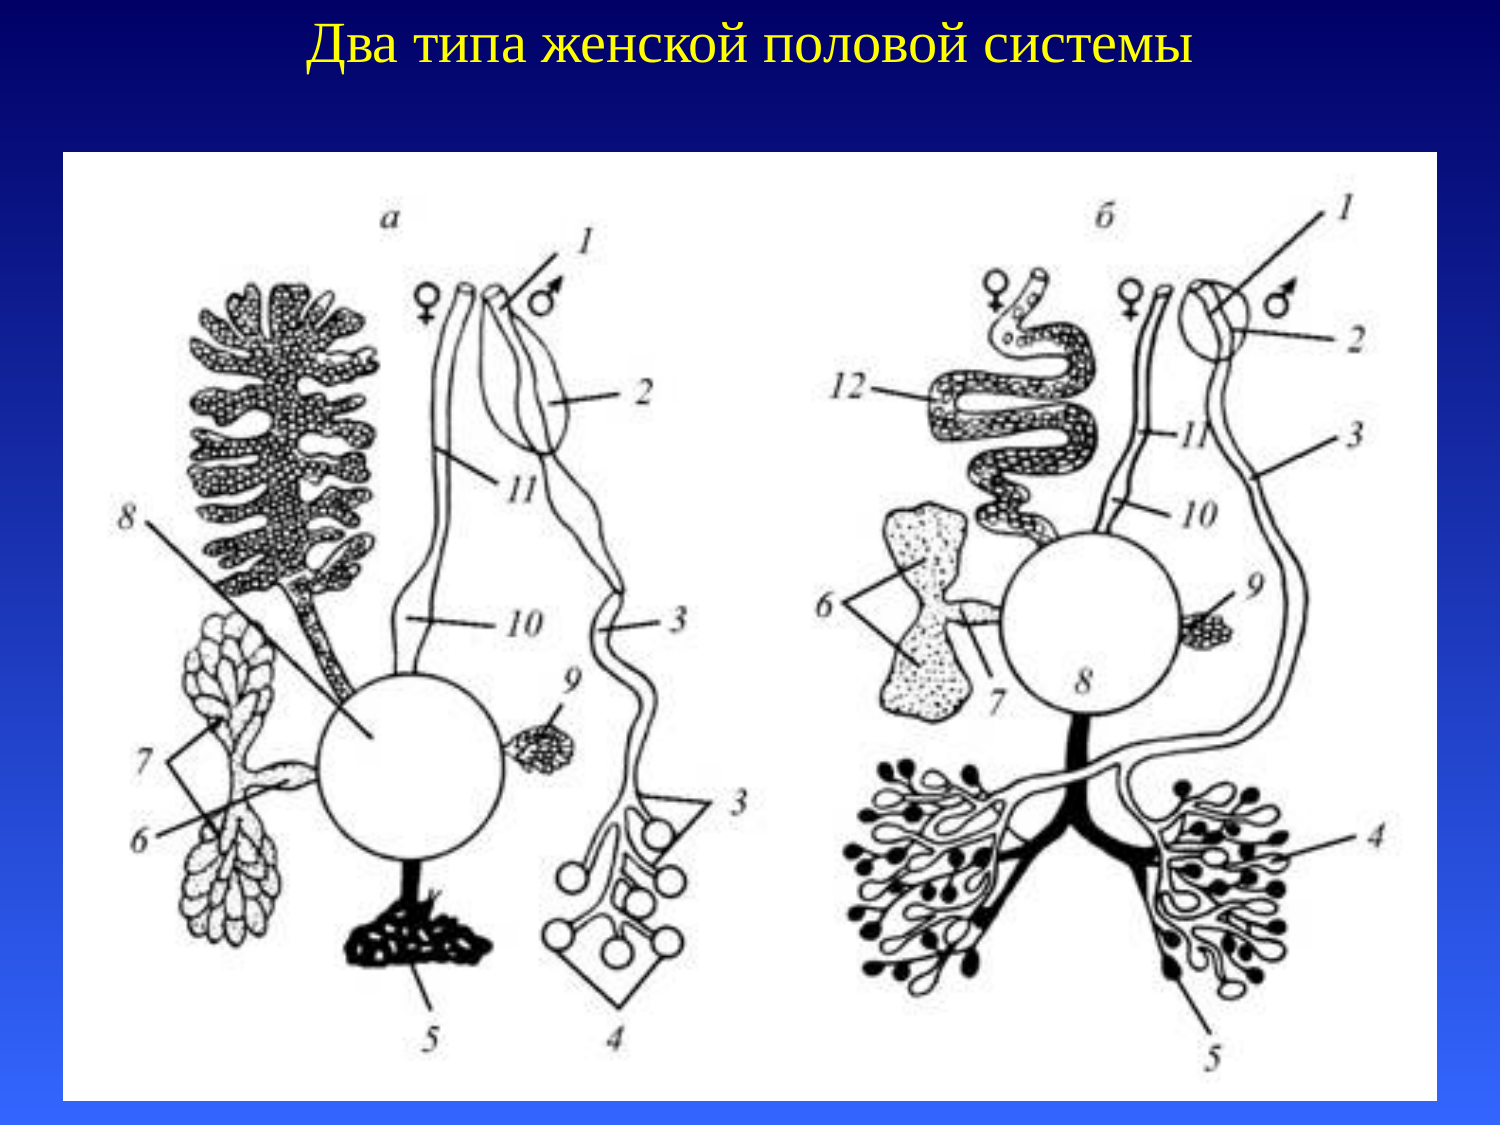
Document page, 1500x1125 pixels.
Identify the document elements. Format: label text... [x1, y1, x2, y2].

picture [63, 152, 1437, 1101]
title Два типа женской половой системы [112, 0, 1388, 84]
